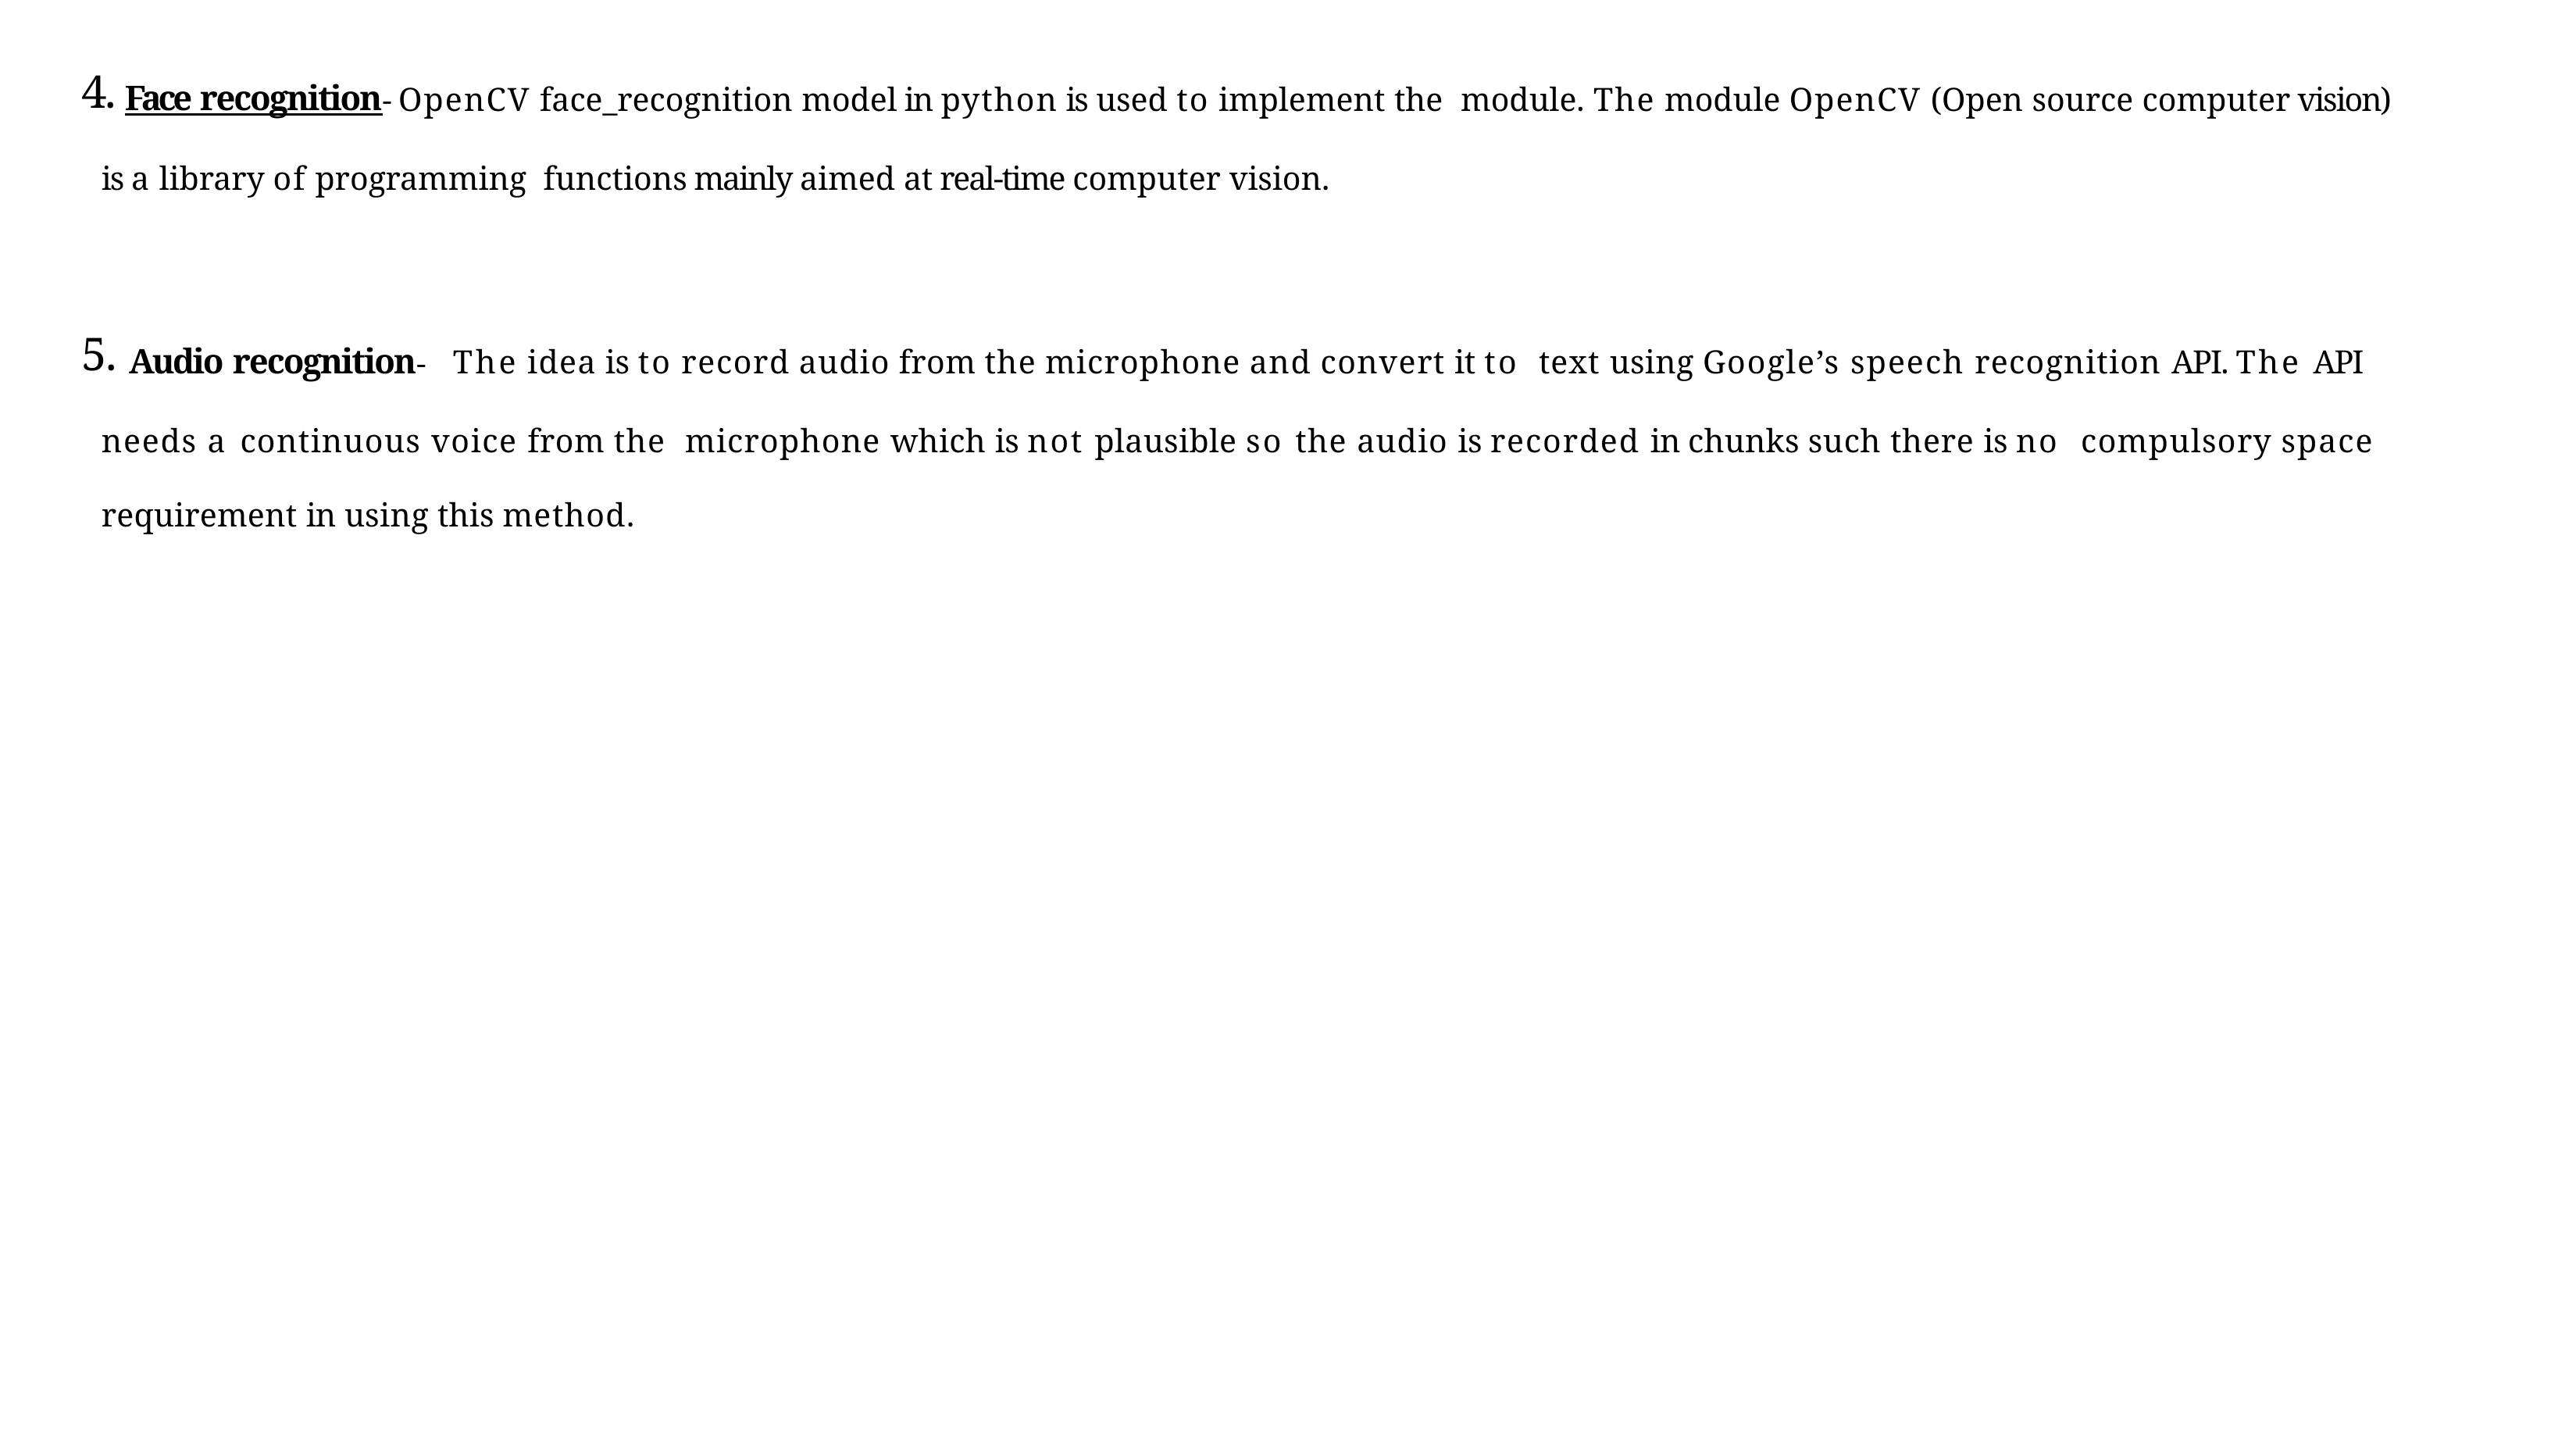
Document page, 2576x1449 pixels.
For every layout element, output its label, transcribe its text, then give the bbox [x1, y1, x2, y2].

text_box 5. Audio recognition- The idea is to record audio from the microphone and convert it to text using Google’s speech recognition API. The API needs a continuous voice from the microphone which is not plausible so the audio is recorded in chunks such there is no compulsory space requirement in using this method. [80, 291, 2388, 546]
title 4. Face recognition- OpenCV face_recognition model in python is used to implement the module. The module OpenCV (Open source computer vision) is a library of programming functions mainly aimed at real-time computer vision. [79, 28, 2392, 266]
